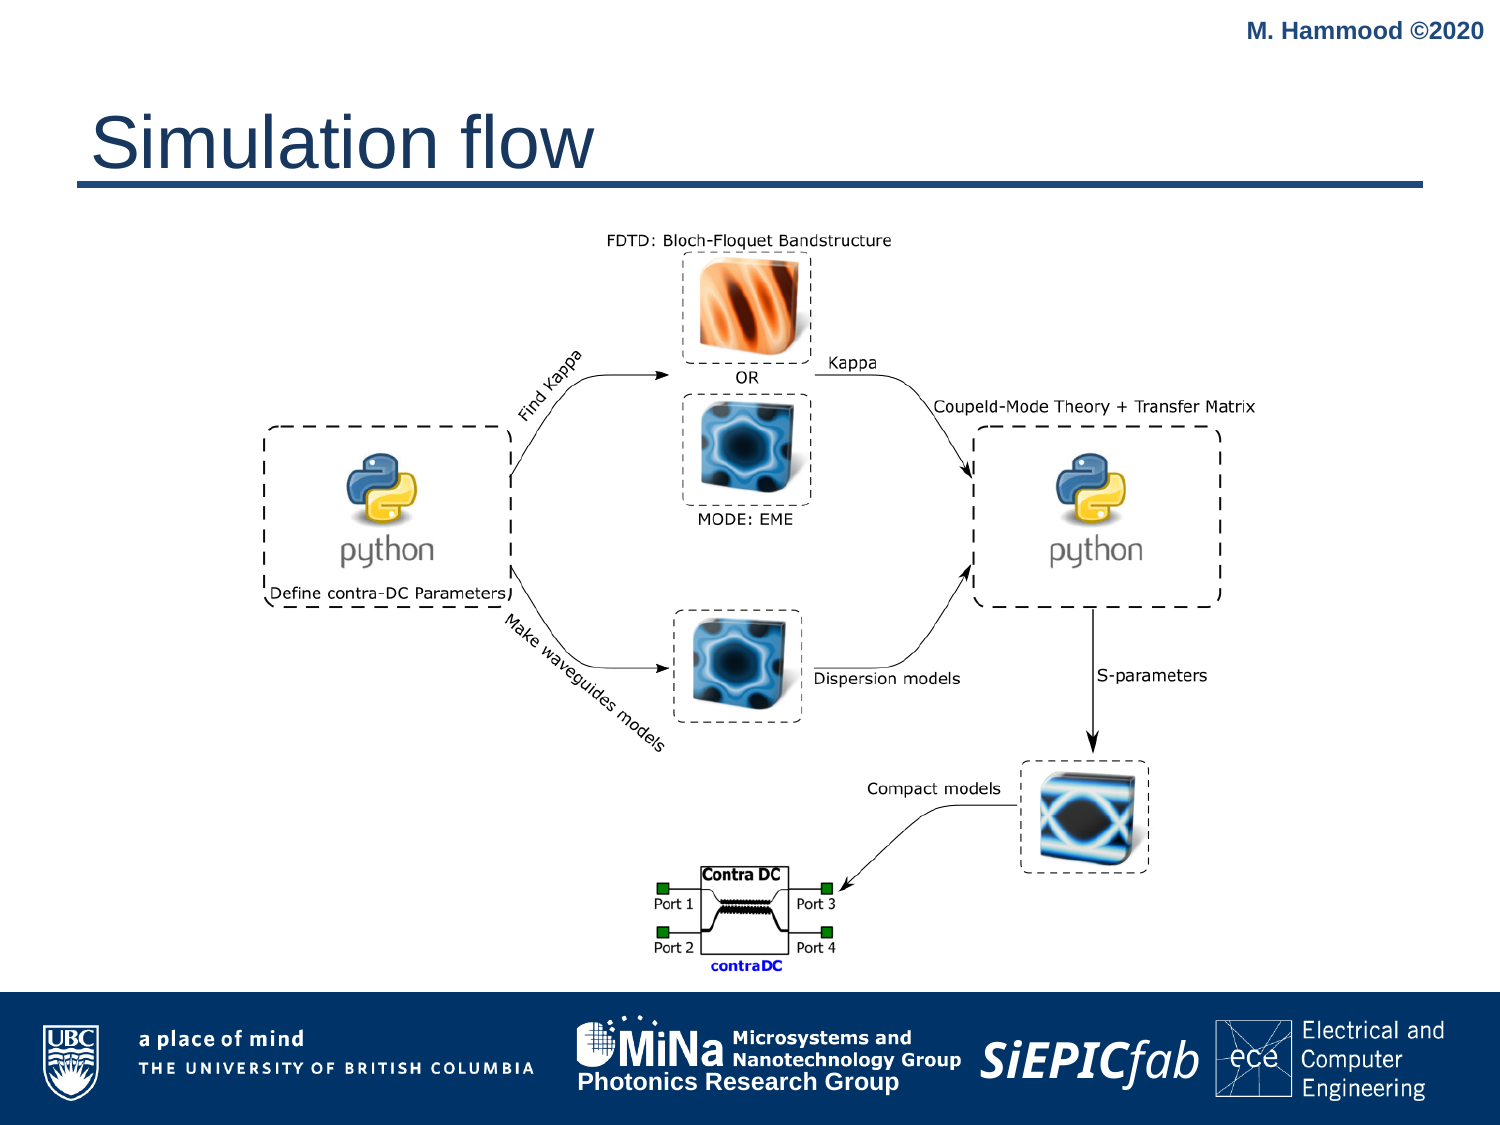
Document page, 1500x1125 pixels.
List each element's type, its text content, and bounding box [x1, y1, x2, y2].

slide_number 32 [1149, 1065, 1500, 1125]
picture [241, 207, 1259, 979]
footer M. Hammood ©2020 [1025, 0, 1500, 60]
picture [1151, 1054, 1165, 1065]
title Simulation flow [75, 45, 1425, 233]
picture [1181, 1054, 1194, 1065]
picture [0, 992, 1500, 1125]
